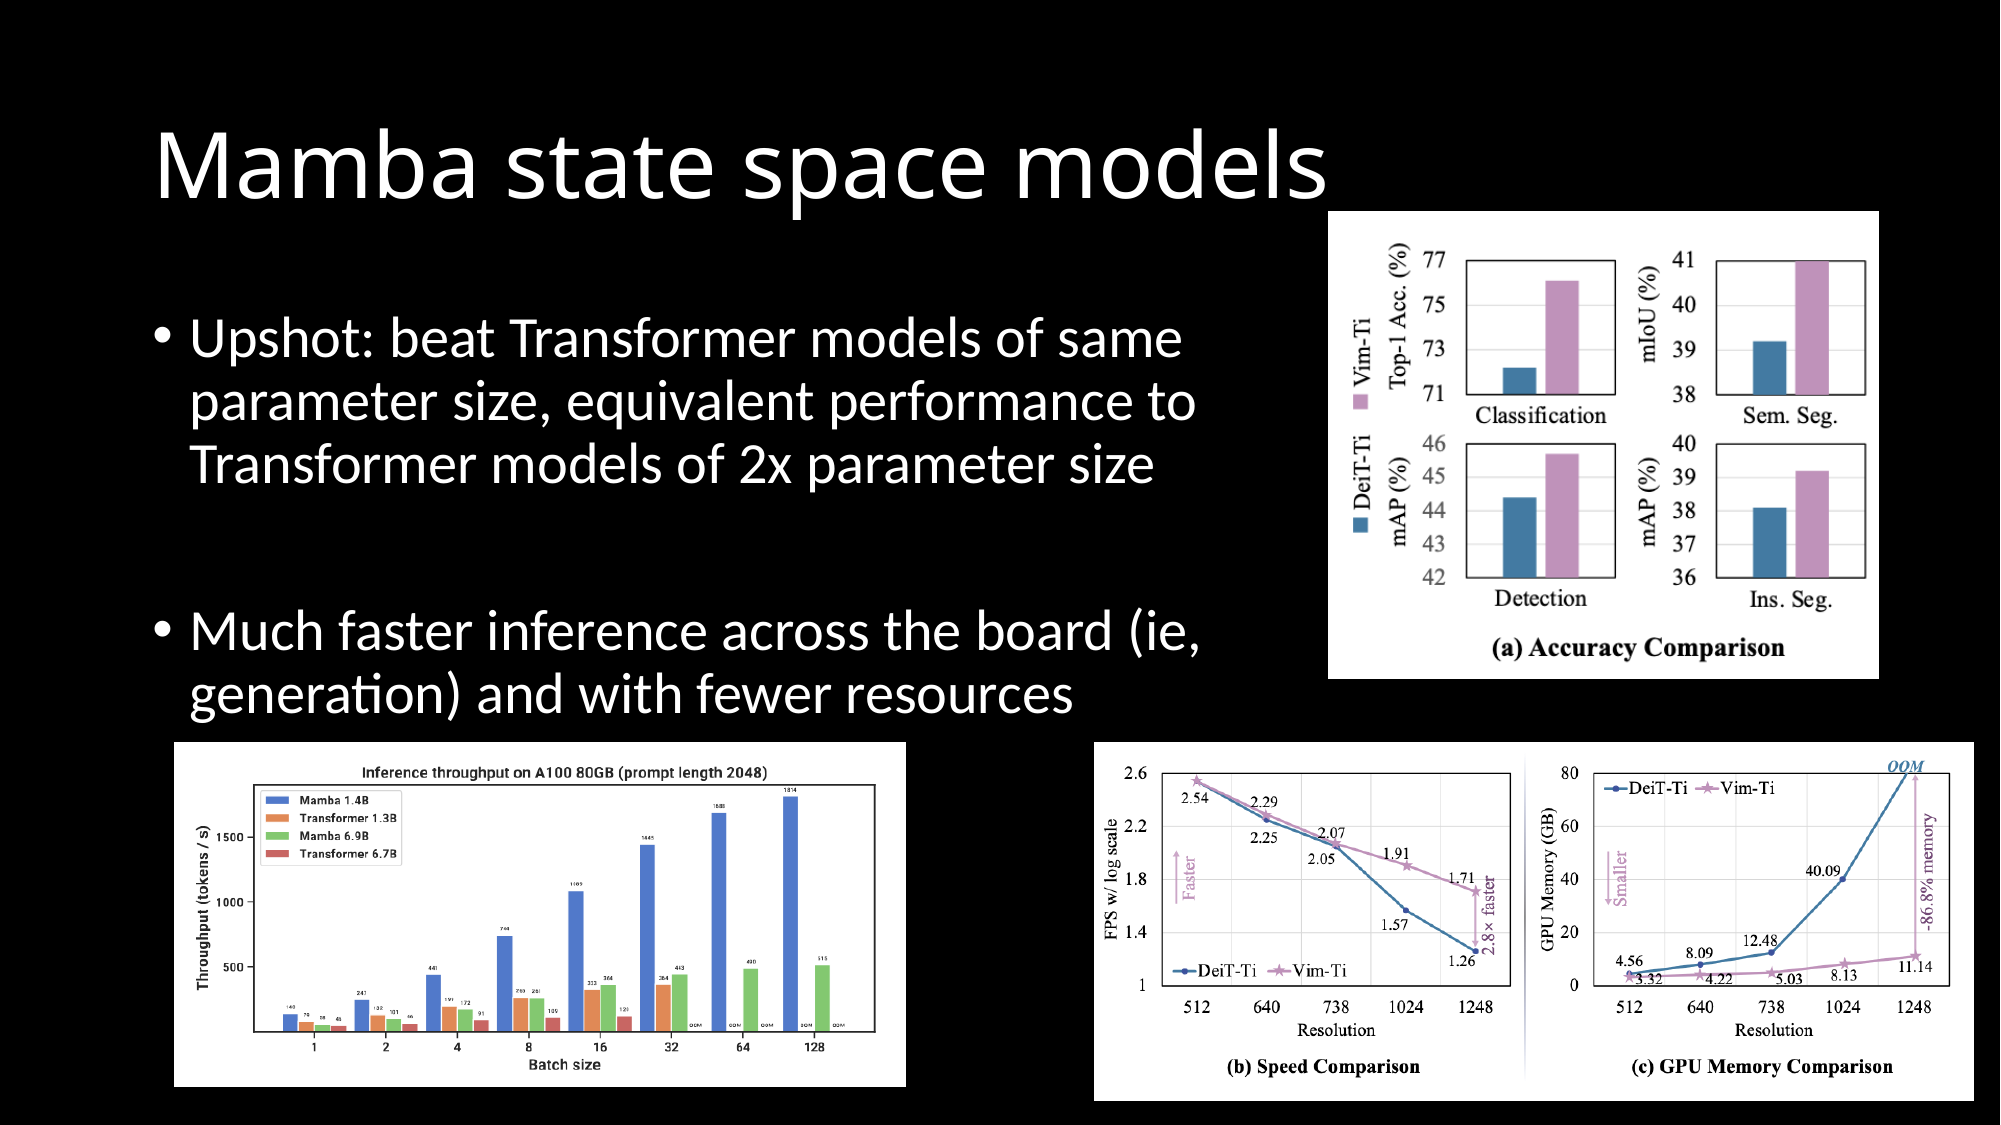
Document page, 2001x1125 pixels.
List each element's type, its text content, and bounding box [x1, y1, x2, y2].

picture [174, 742, 906, 1087]
list Upshot: beat Transformer models of same parameter size, equivalent performance to Transformer models of 2x parameter size Much faster inference across the board (ie, generation) and with fewer resources [137, 299, 1392, 1014]
title Mamba state space models [137, 59, 1863, 278]
picture [1094, 742, 1974, 1101]
picture [1328, 211, 1879, 679]
